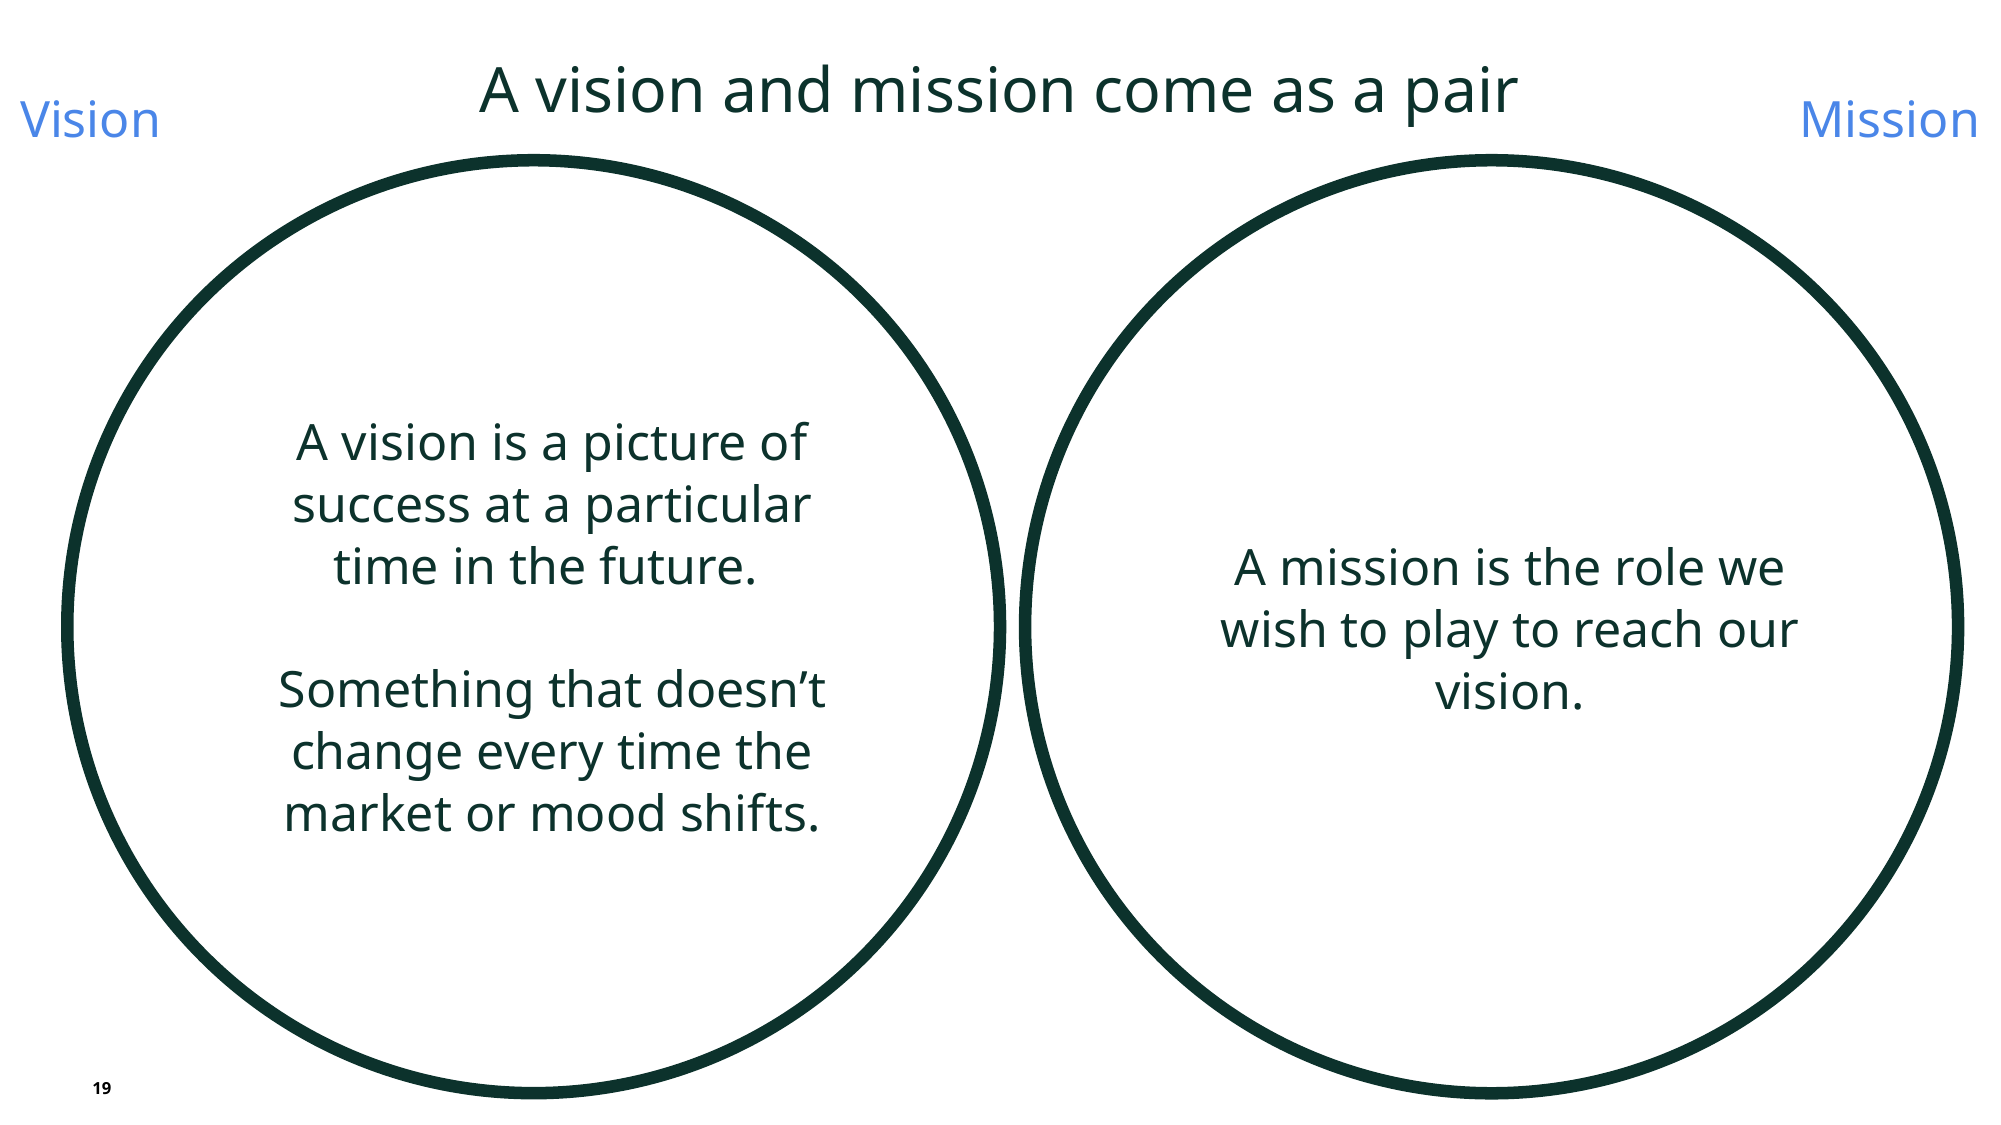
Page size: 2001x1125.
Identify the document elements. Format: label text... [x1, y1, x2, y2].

text_box Vision [0, 67, 310, 168]
text_box A vision is a picture of success at a particular time in the future. Something that doesn’t change every time the market or mood shifts. [183, 393, 884, 857]
text_box A mission is the role we wish to play to reach our vision. [1025, 160, 1959, 1094]
slide_number ‹#› [2, 1077, 112, 1098]
text_box Mission [1690, 67, 2000, 168]
title A vision and mission come as a pair [394, 23, 1606, 149]
text_box [67, 160, 1001, 1094]
